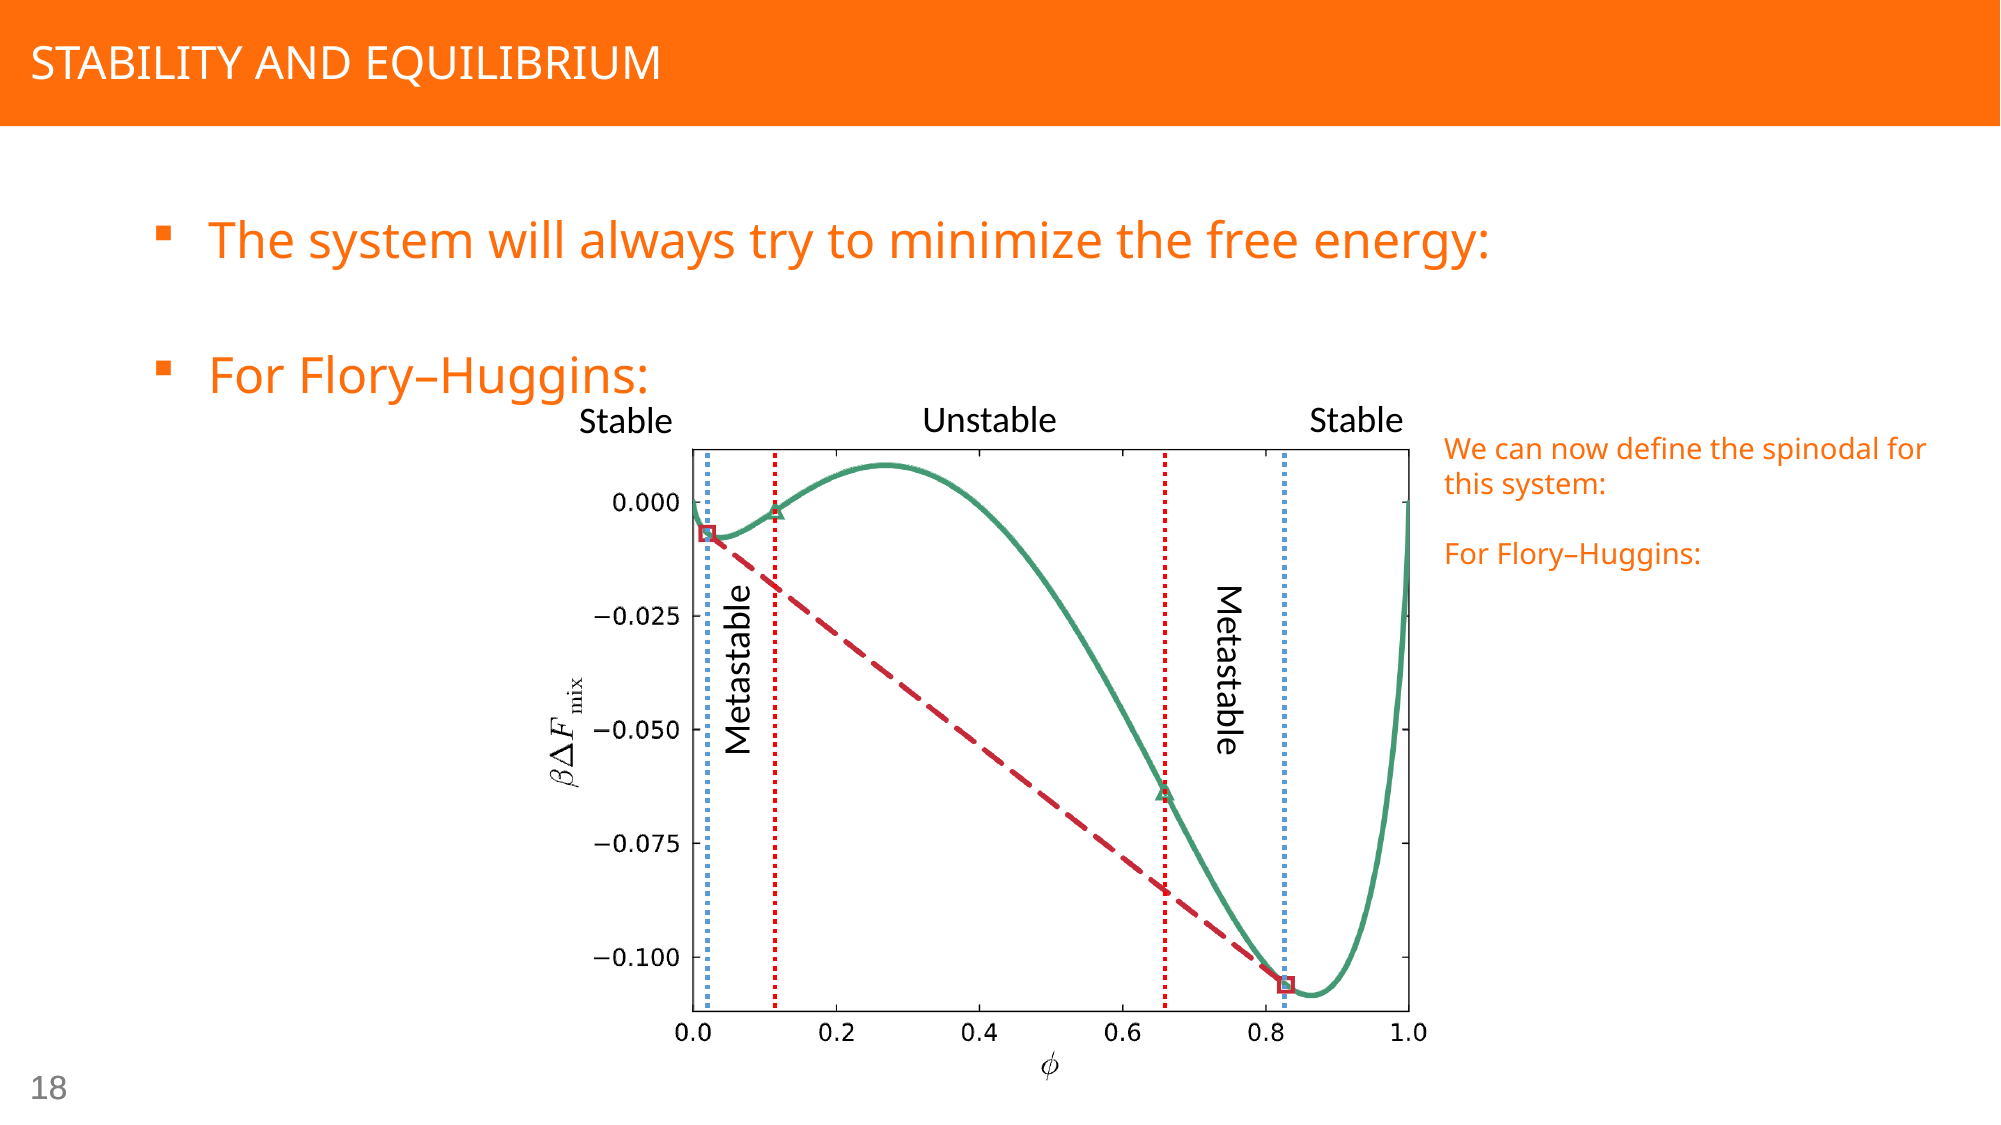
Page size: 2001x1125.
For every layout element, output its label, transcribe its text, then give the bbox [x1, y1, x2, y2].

text_box Stable [1294, 387, 1419, 423]
title Stability and Equilibrium [15, 22, 1017, 108]
picture [531, 423, 1449, 1111]
text_box Stable [564, 388, 689, 423]
text_box Unstable [907, 387, 1073, 423]
